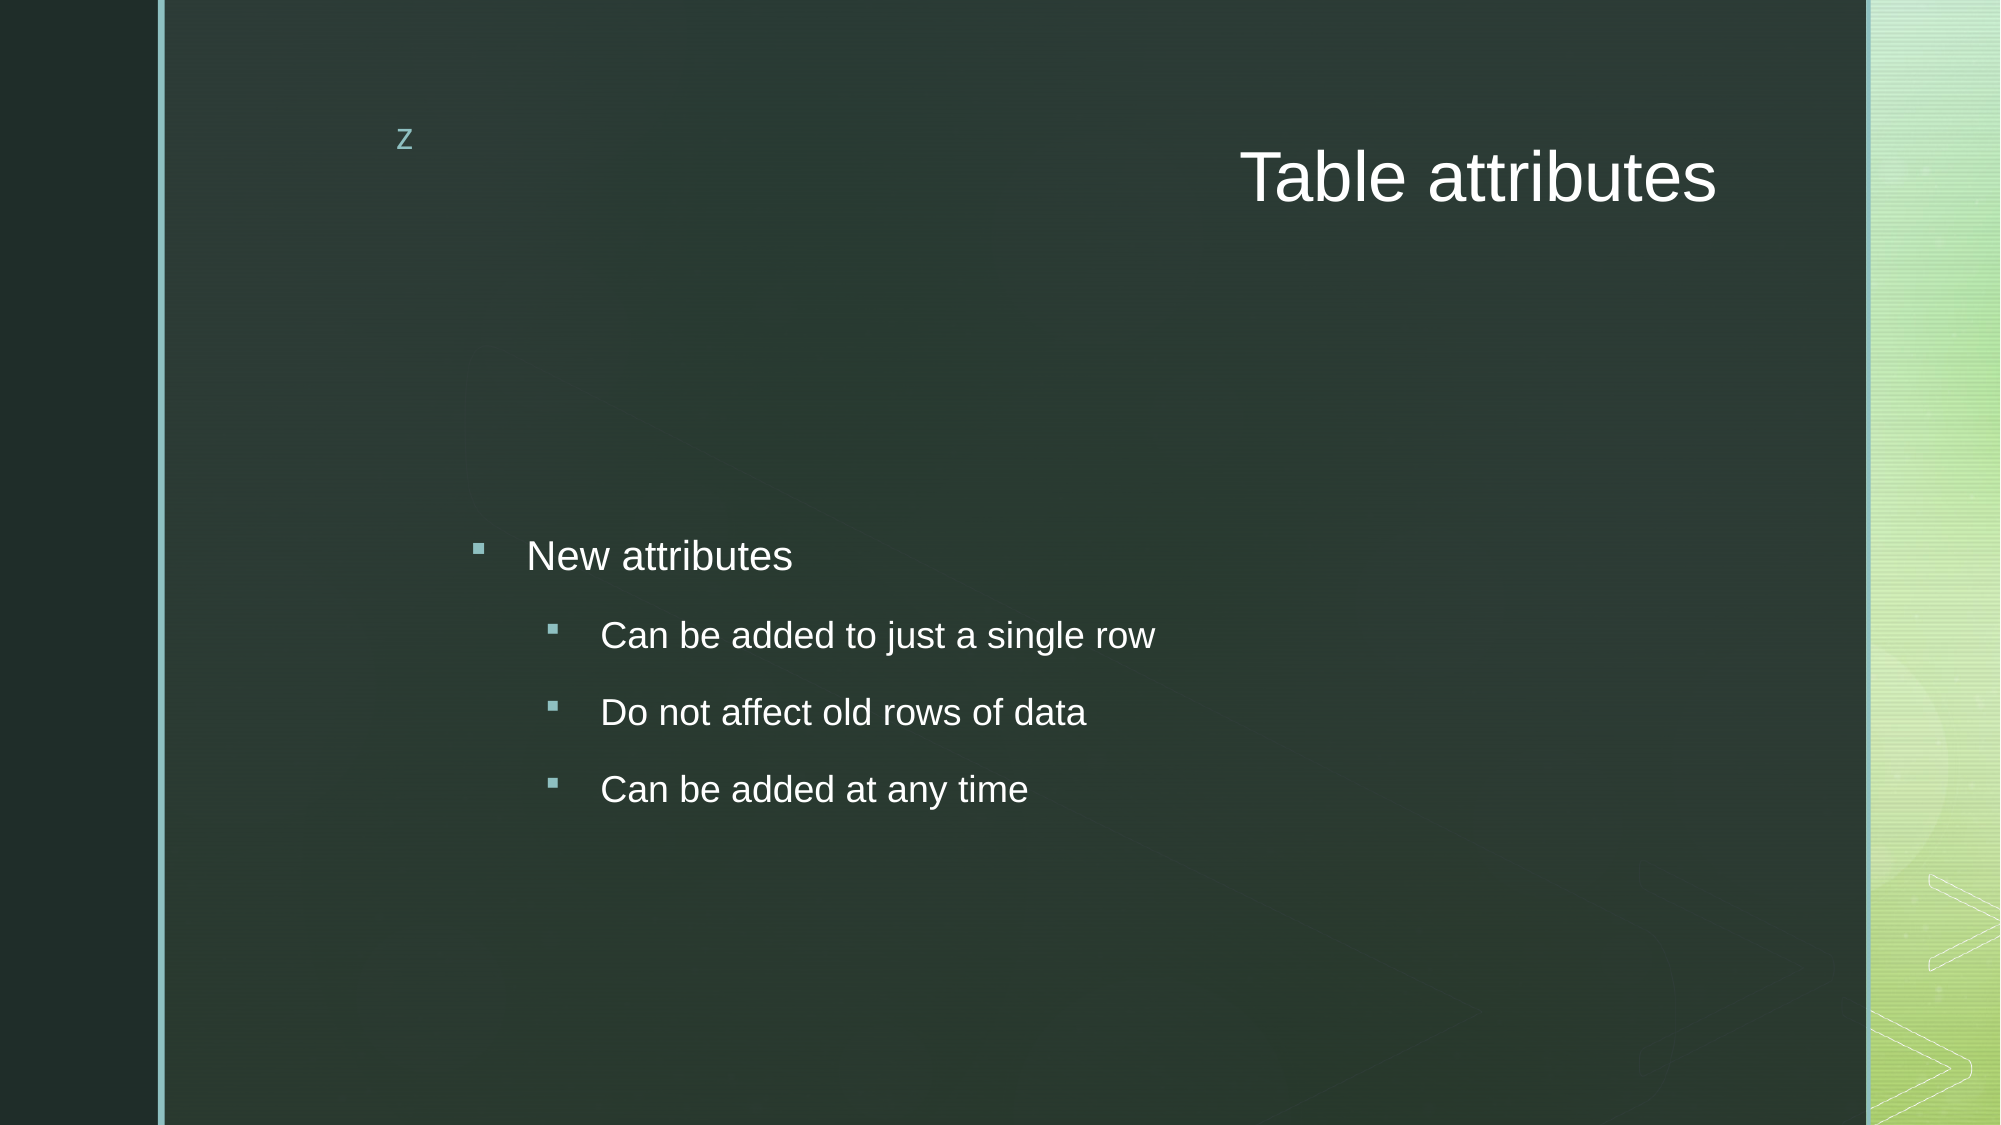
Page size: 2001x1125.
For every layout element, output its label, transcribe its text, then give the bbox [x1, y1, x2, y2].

title Table attributes [428, 132, 1734, 310]
list New attributes Can be added to just a single row Do not affect old rows of data Can be added at any time [454, 336, 1734, 993]
picture [1871, 0, 2001, 1125]
